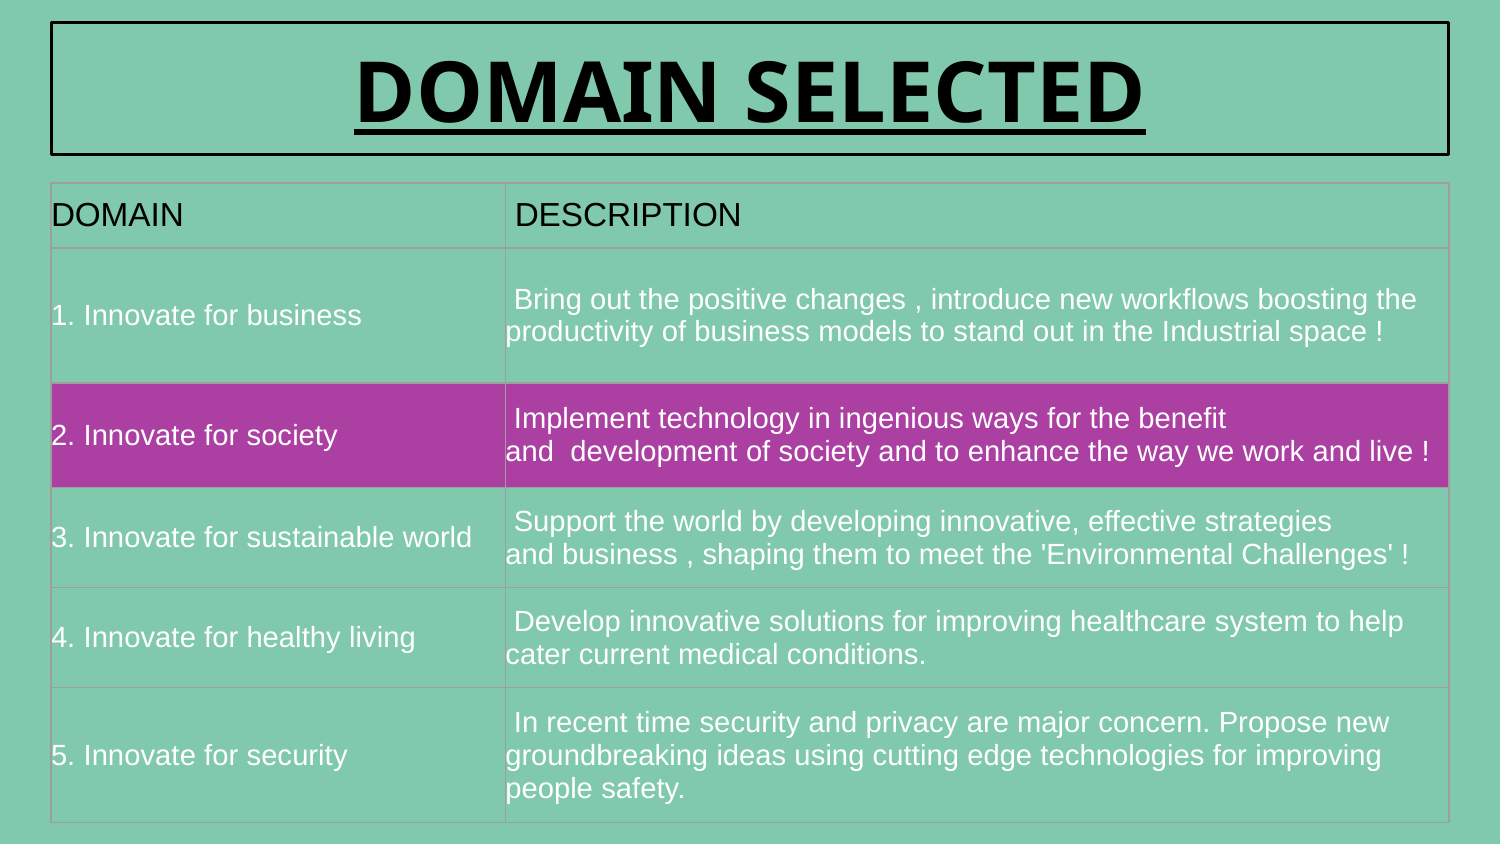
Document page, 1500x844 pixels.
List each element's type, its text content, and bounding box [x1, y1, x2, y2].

table_cell 1. Innovate for business [52, 249, 505, 382]
table_cell Support the world by developing innovative, effective strategies and business , shaping them to meet the 'Environmental Challenges' ! [506, 488, 1448, 587]
table_cell 5. Innovate for security [52, 688, 505, 822]
text_box [524, 384, 975, 435]
table_cell Implement technology in ingenious ways for the benefit and development of society and to enhance the way we work and live ! [506, 384, 1448, 487]
table_header DESCRIPTION [506, 184, 1448, 247]
table_cell 4. Innovate for healthy living [52, 588, 505, 687]
table_cell Develop innovative solutions for improving healthcare system to help cater current medical conditions. [506, 588, 1448, 687]
table_header DOMAIN [52, 184, 505, 247]
table_cell 3. Innovate for sustainable world [52, 488, 505, 587]
title DOMAIN SELECTED [51, 22, 1449, 155]
table_cell 2. Innovate for society [52, 384, 505, 487]
table_cell Bring out the positive changes , introduce new workflows boosting the productivity of business models to stand out in the Industrial space ! [506, 249, 1448, 382]
table_cell In recent time security and privacy are major concern. Propose new groundbreaking ideas using cutting edge technologies for improving people safety. [506, 688, 1448, 822]
